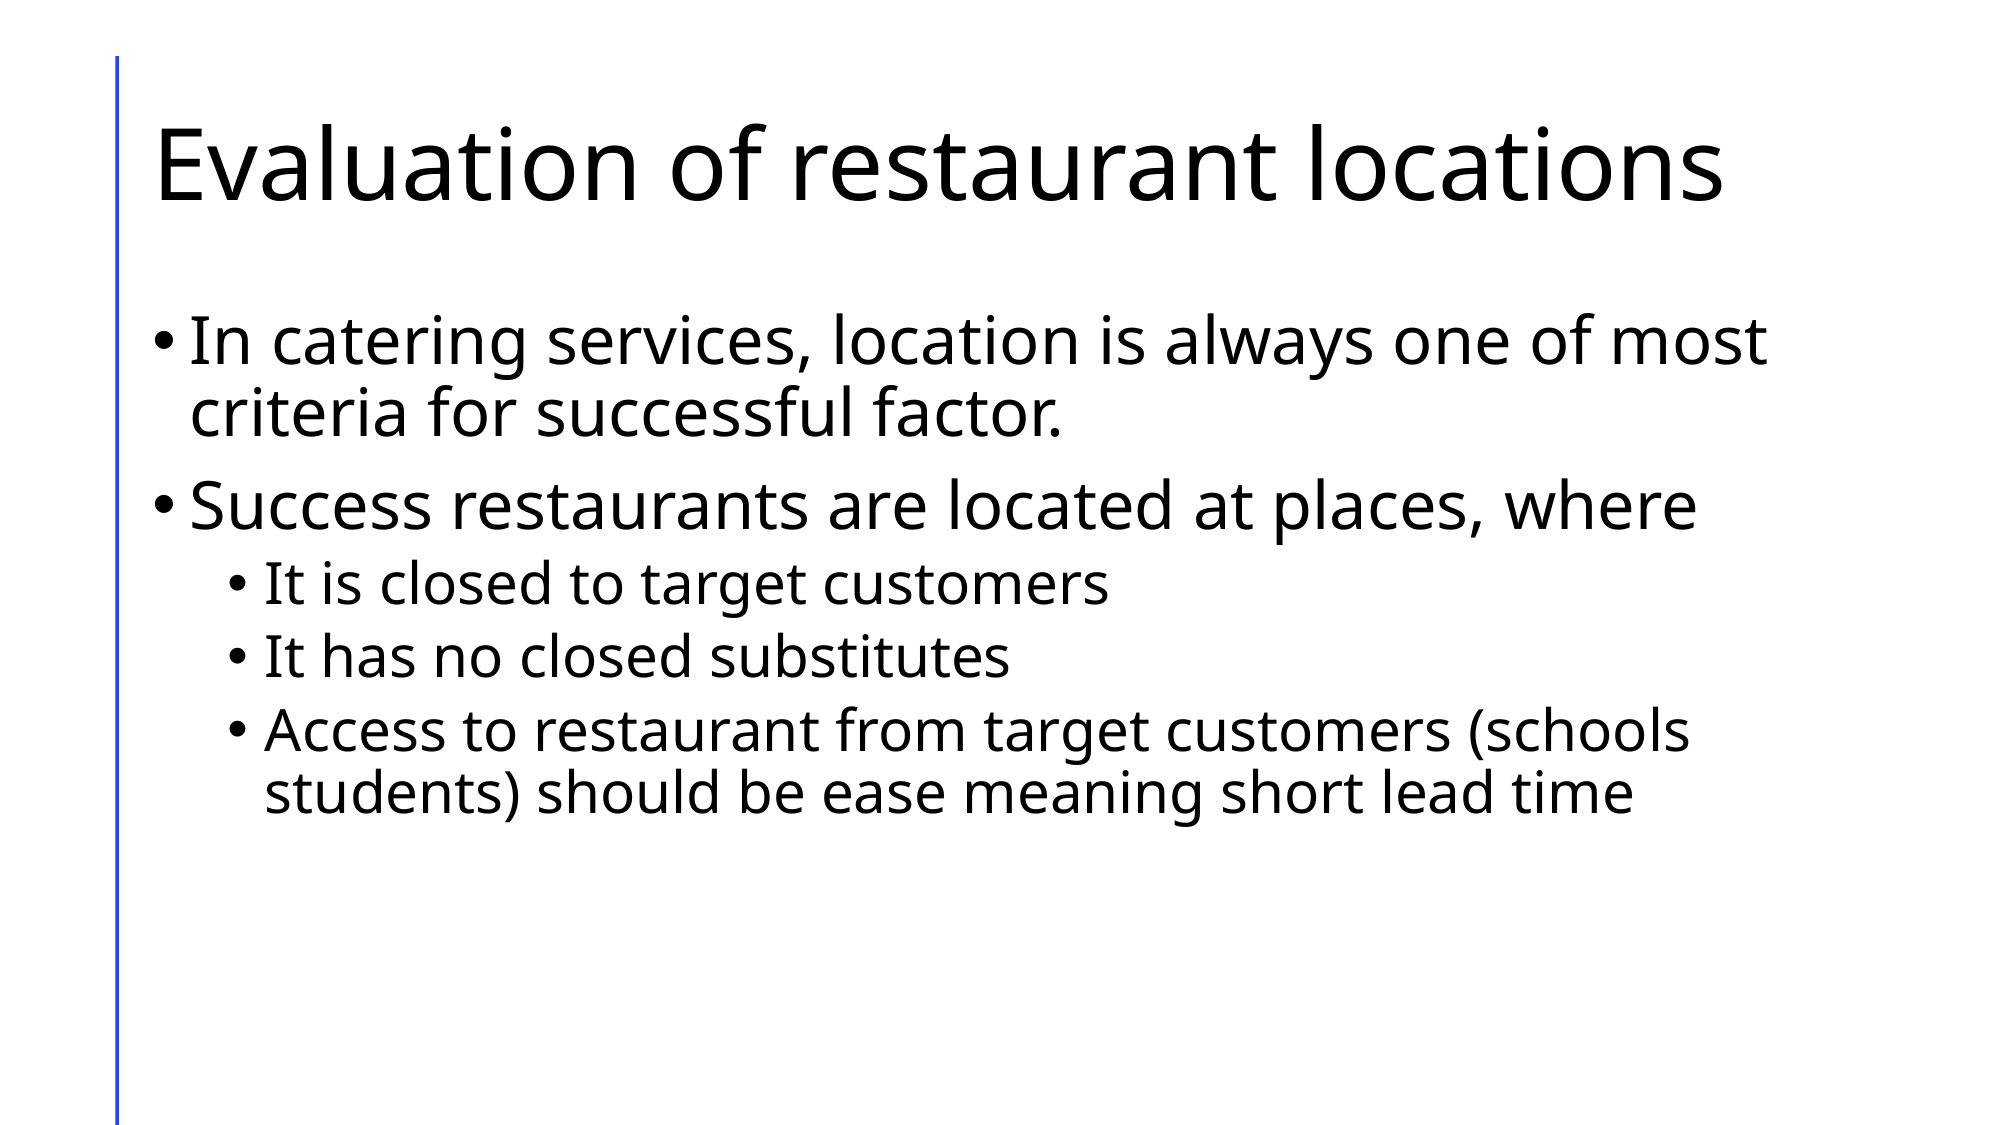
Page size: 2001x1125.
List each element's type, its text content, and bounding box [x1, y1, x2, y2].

title Evaluation of restaurant locations [137, 59, 1863, 278]
list In catering services, location is always one of most criteria for successful factor. Success restaurants are located at places, where It is closed to target customers It has no closed substitutes Access to restaurant from target customers (schools students) should be ease meaning short lead time [137, 299, 1863, 1014]
